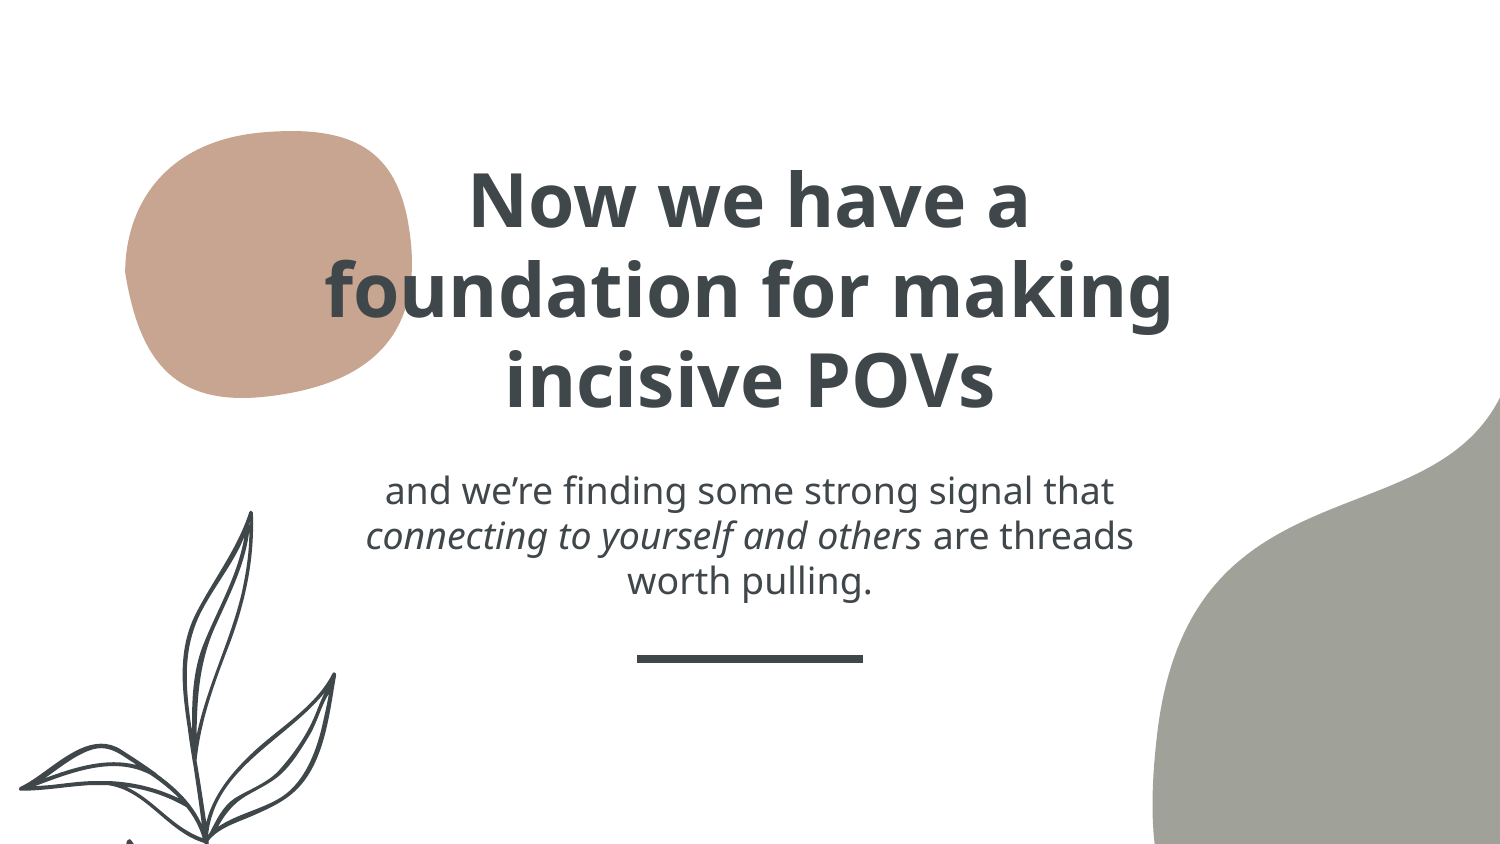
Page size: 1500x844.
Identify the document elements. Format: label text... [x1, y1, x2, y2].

subtitle and we’re finding some strong signal that connecting to yourself and others are threads worth pulling. [312, 452, 1188, 655]
title Now we have a foundation for making incisive POVs [257, 188, 1243, 438]
text_box [636, 654, 864, 664]
